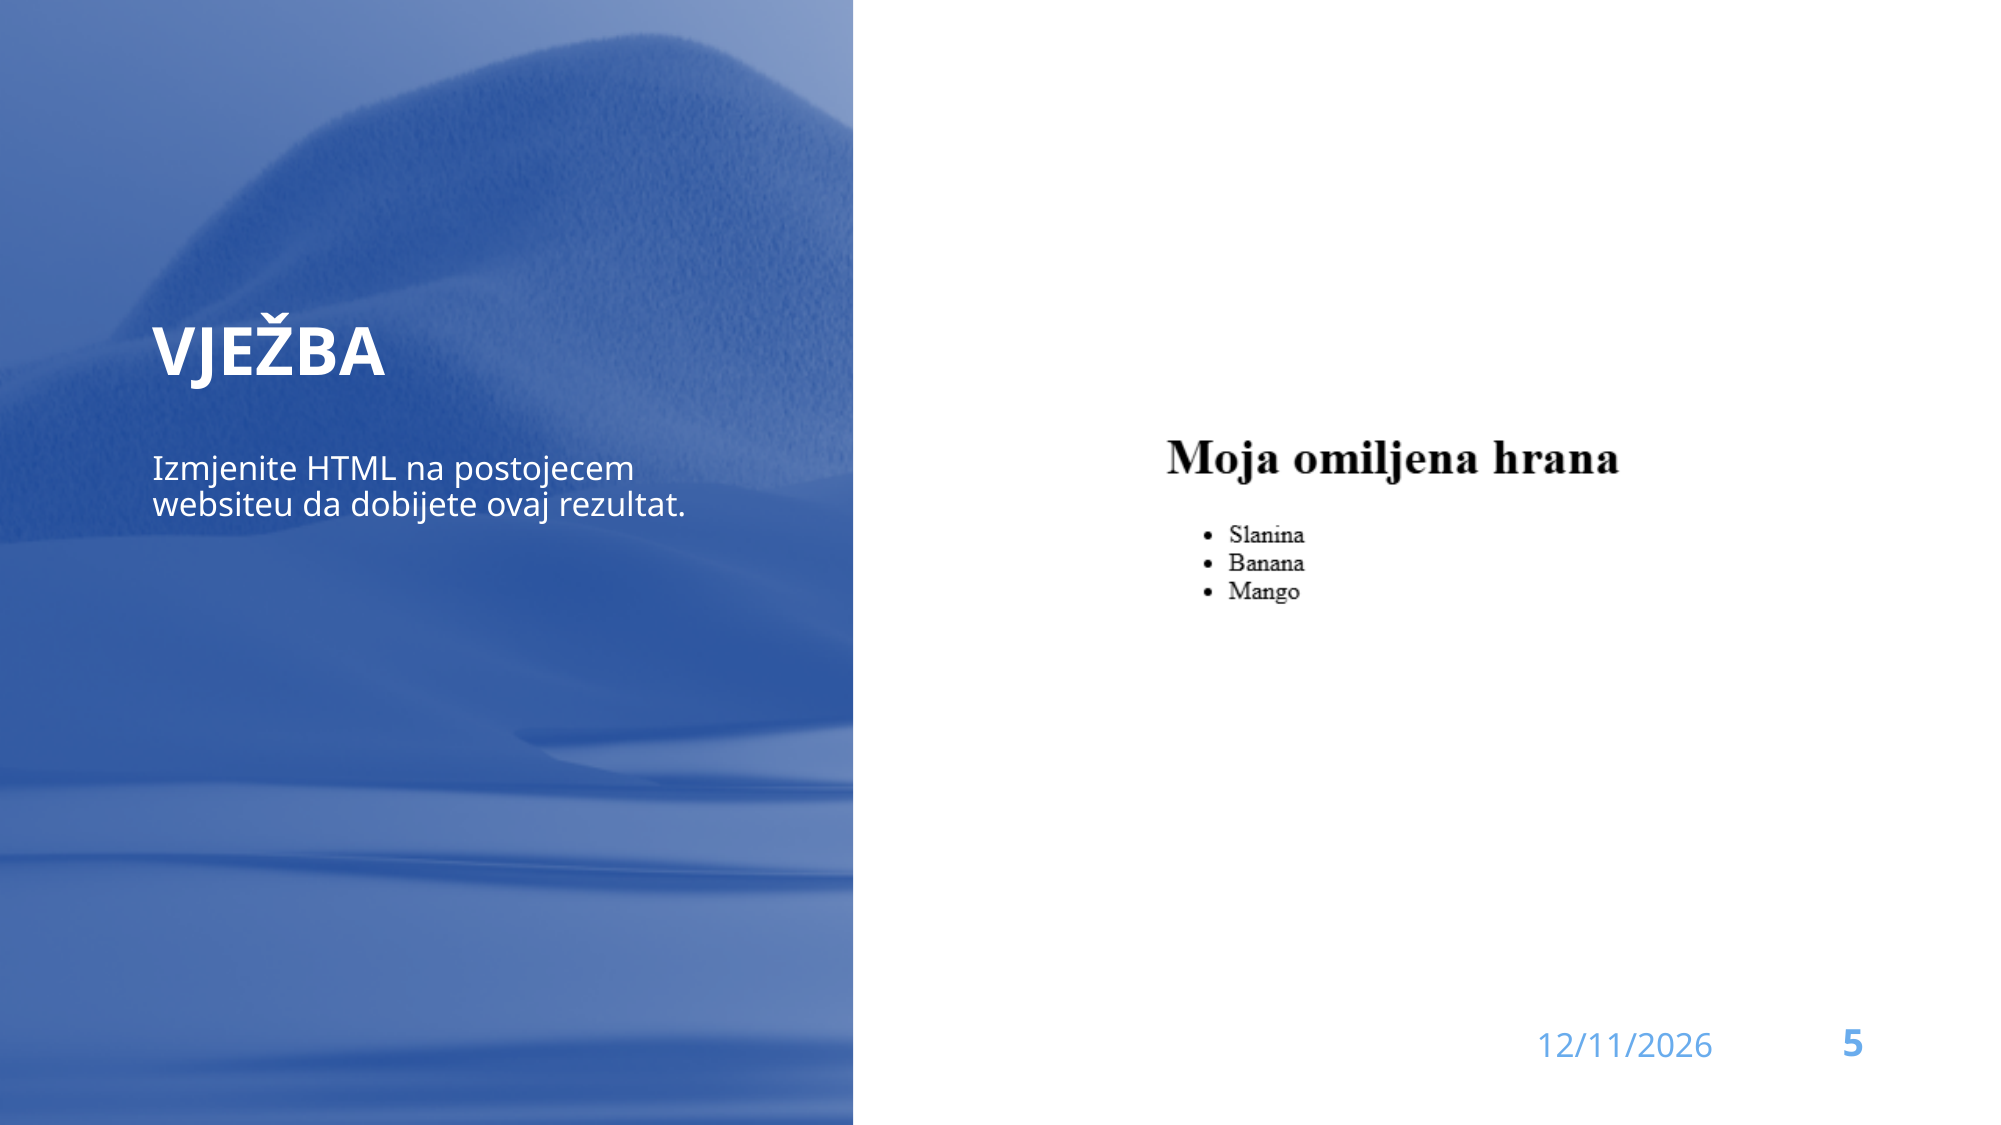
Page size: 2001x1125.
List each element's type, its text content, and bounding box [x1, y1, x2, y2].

picture [1162, 400, 1646, 626]
title VJEžba [137, 161, 783, 398]
list Izmjenite HTML na postojecem websiteu da dobijete ovaj rezultat. [137, 444, 783, 963]
picture [0, 0, 854, 1125]
